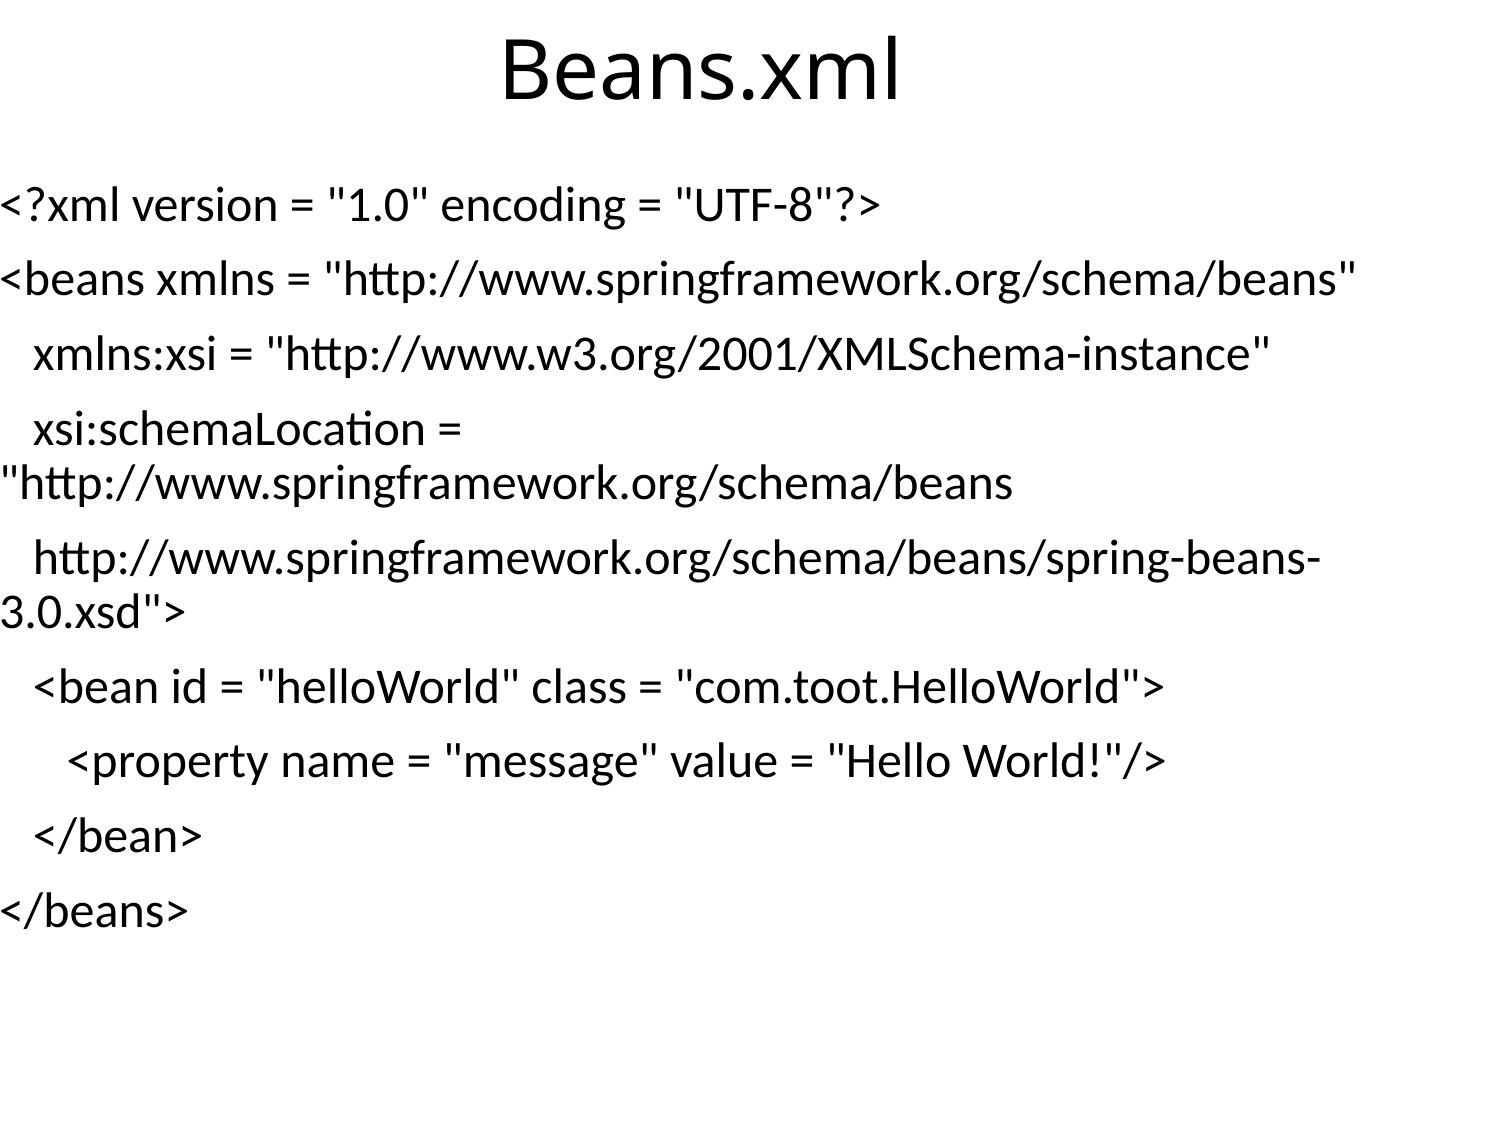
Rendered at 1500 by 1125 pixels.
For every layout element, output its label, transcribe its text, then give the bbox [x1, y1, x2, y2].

subtitle <?xml version = "1.0" encoding = "UTF-8"?> <beans xmlns = "http://www.springframework.org/schema/beans" xmlns:xsi = "http://www.w3.org/2001/XMLSchema-instance" xsi:schemaLocation = "http://www.springframework.org/schema/beans http://www.springframework.org/schema/beans/spring-beans-3.0.xsd"> <bean id = "helloWorld" class = "com.toot.HelloWorld"> <property name = "message" value = "Hello World!"/> </bean> </beans> [0, 170, 1500, 1125]
title Beans.xml [63, 0, 1339, 126]
